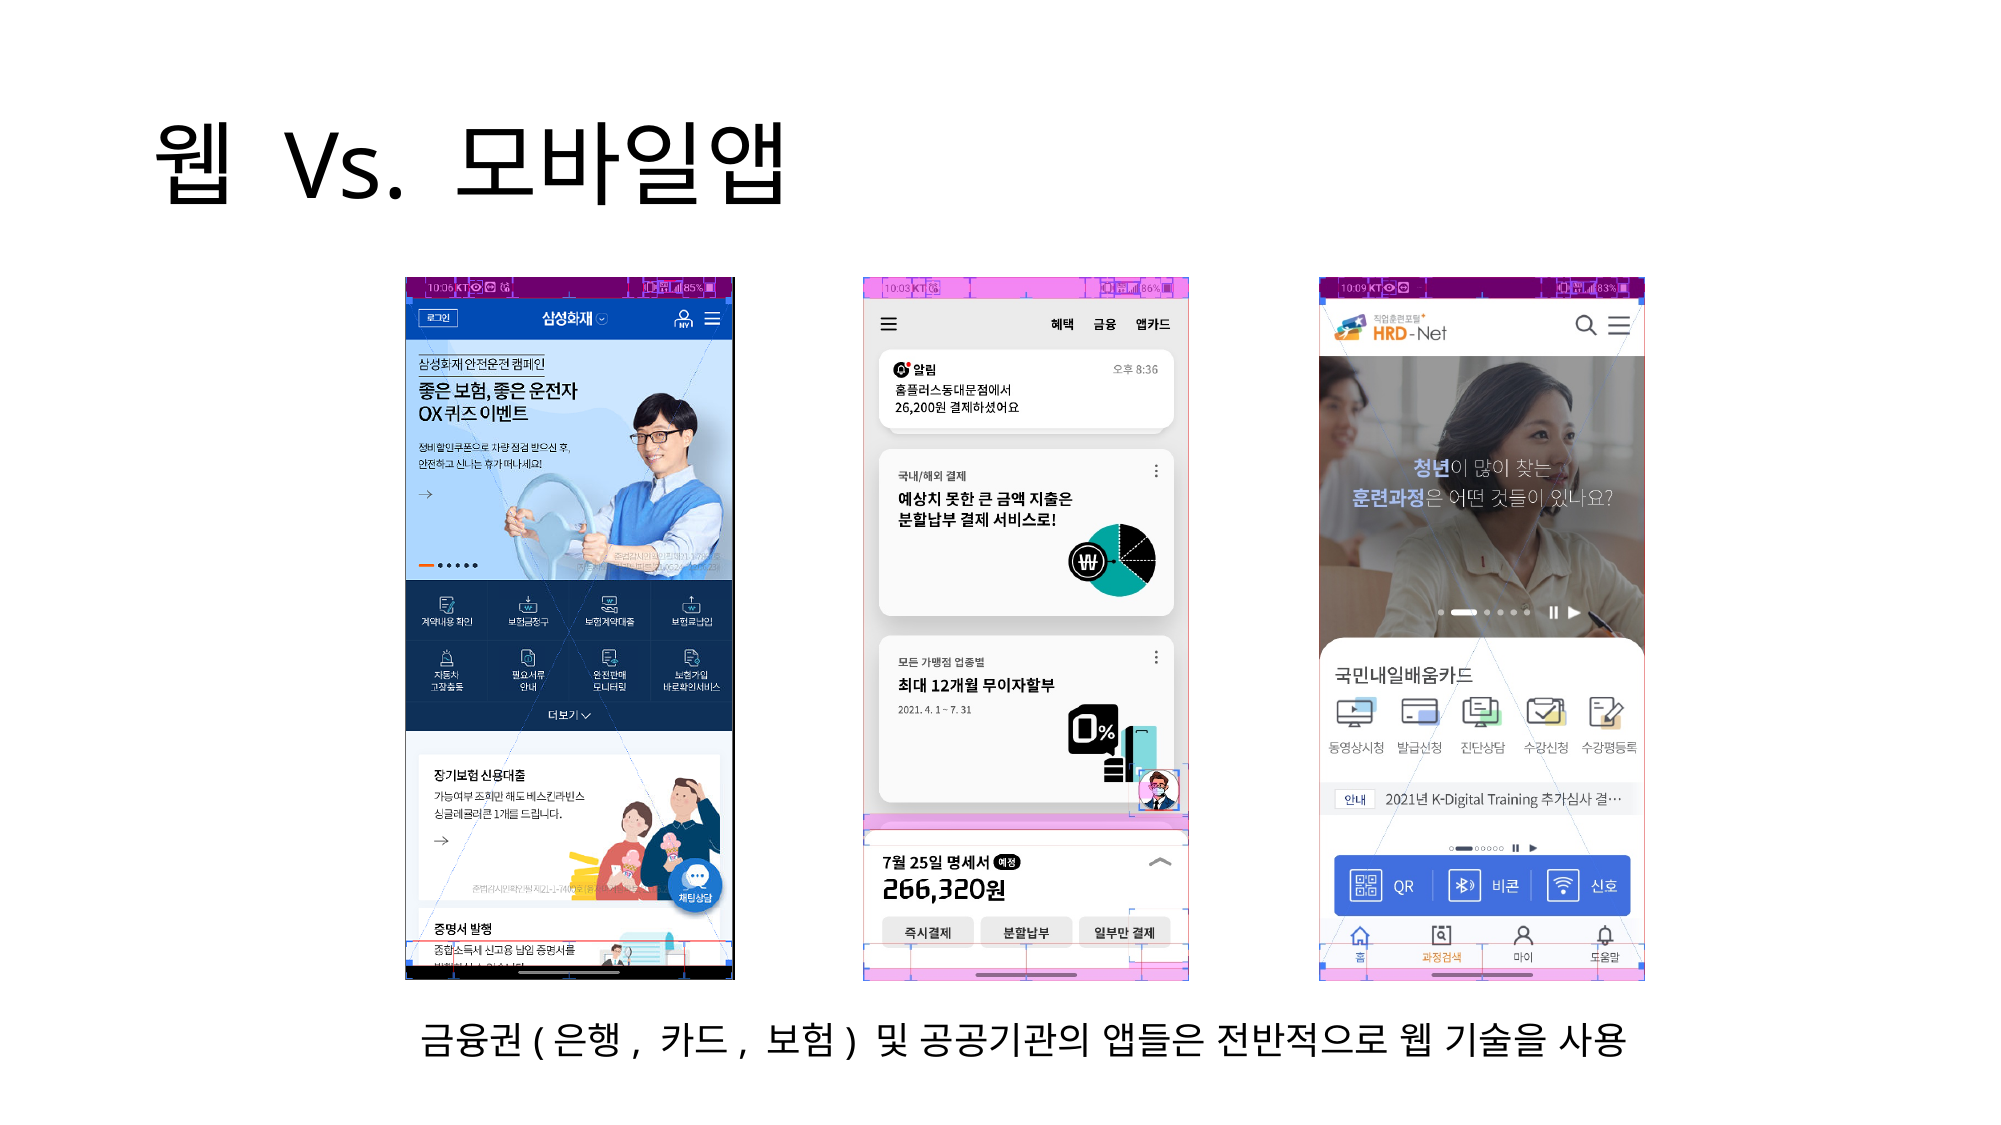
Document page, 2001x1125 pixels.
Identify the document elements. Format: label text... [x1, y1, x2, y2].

picture [863, 277, 1189, 982]
picture [405, 276, 735, 980]
picture [1319, 277, 1645, 982]
text_box 금융권(은행, 카드, 보험) 및 공공기관의 앱들은 전반적으로 웹 기술을 사용 [405, 1009, 1687, 1070]
title 웹 Vs. 모바일앱 [137, 59, 1863, 278]
